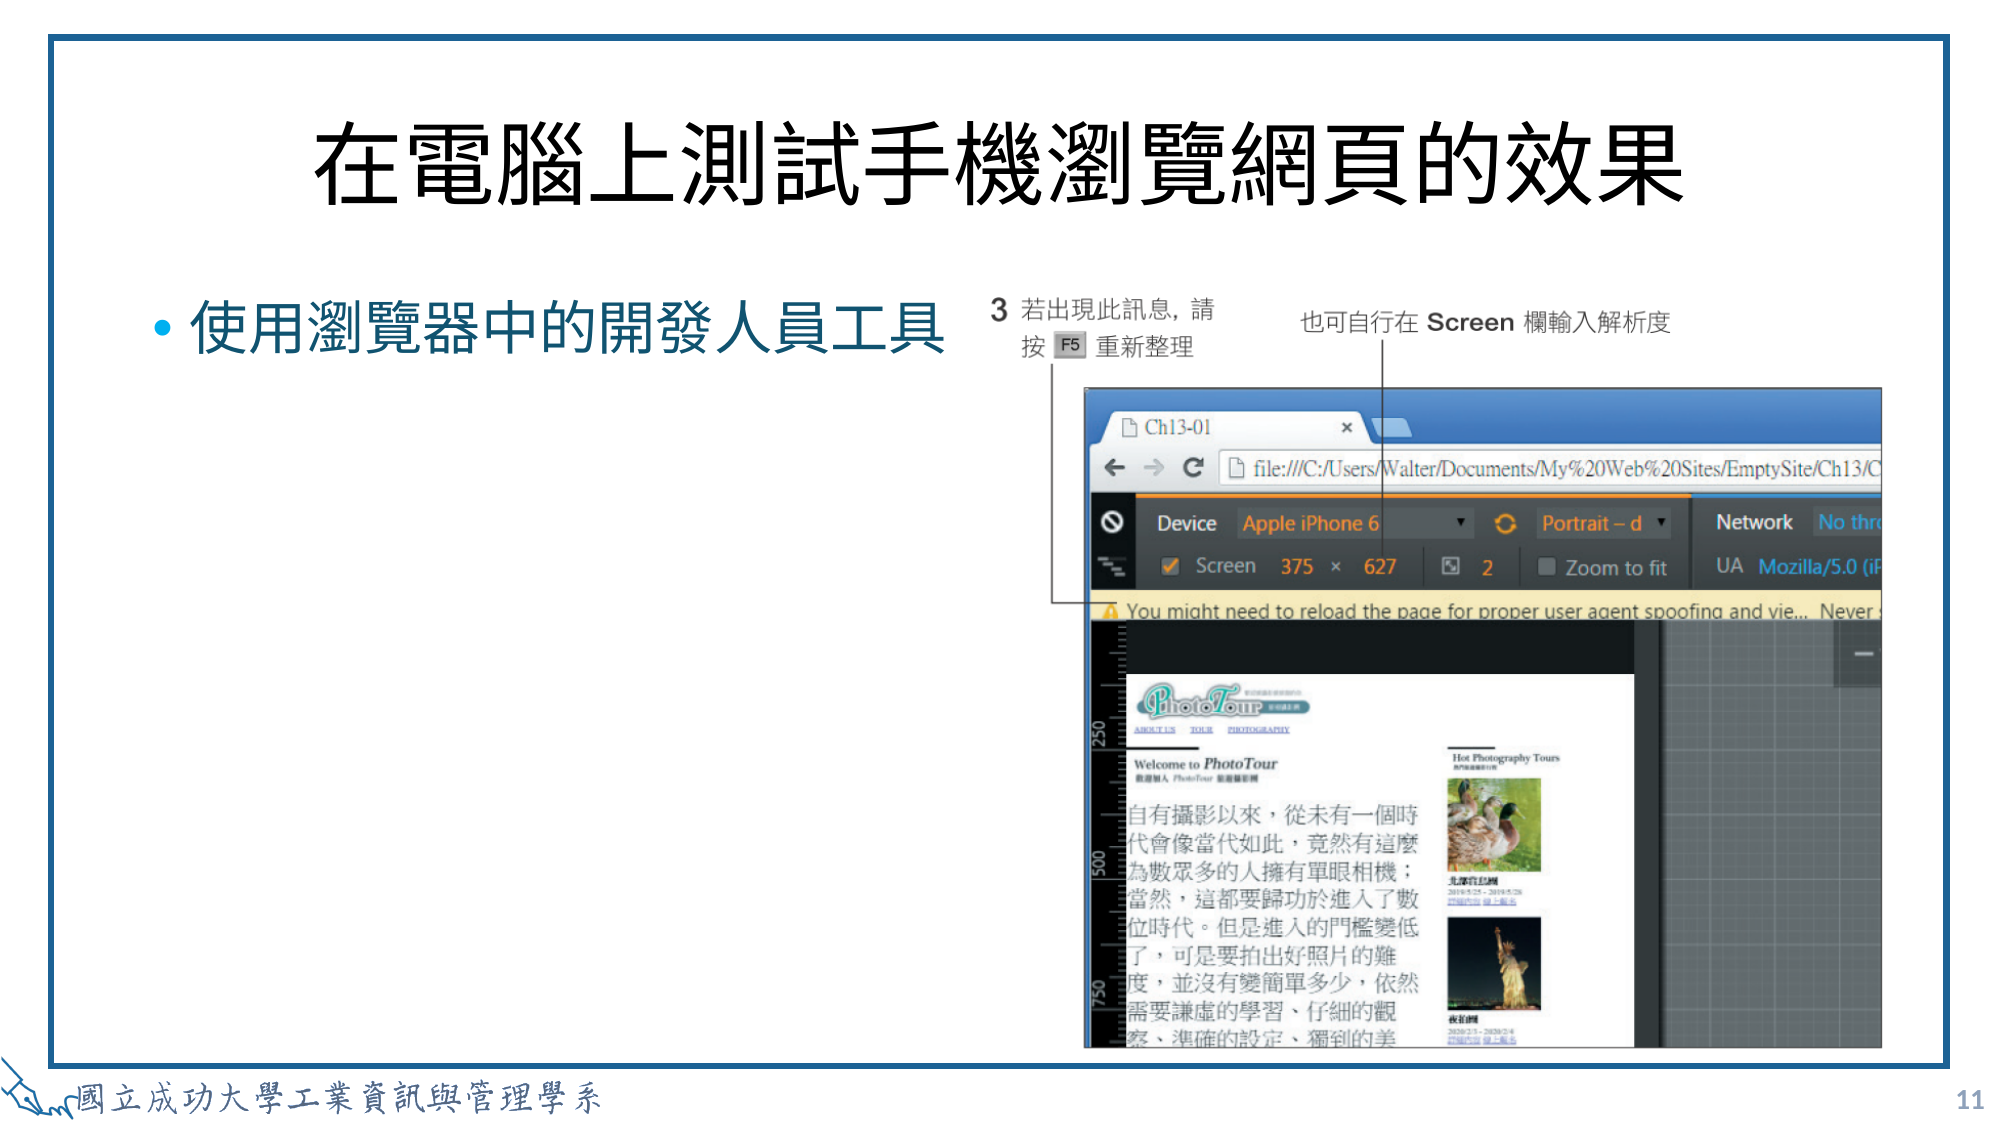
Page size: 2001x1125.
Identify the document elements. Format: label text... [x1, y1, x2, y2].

title 在電腦上測試手機瀏覽網頁的效果 [137, 59, 1863, 278]
list 使用瀏覽器中的開發人員工具 [137, 291, 985, 1006]
picture [985, 291, 1887, 1054]
slide_number 11 [1550, 1067, 2000, 1125]
picture [0, 1049, 80, 1125]
